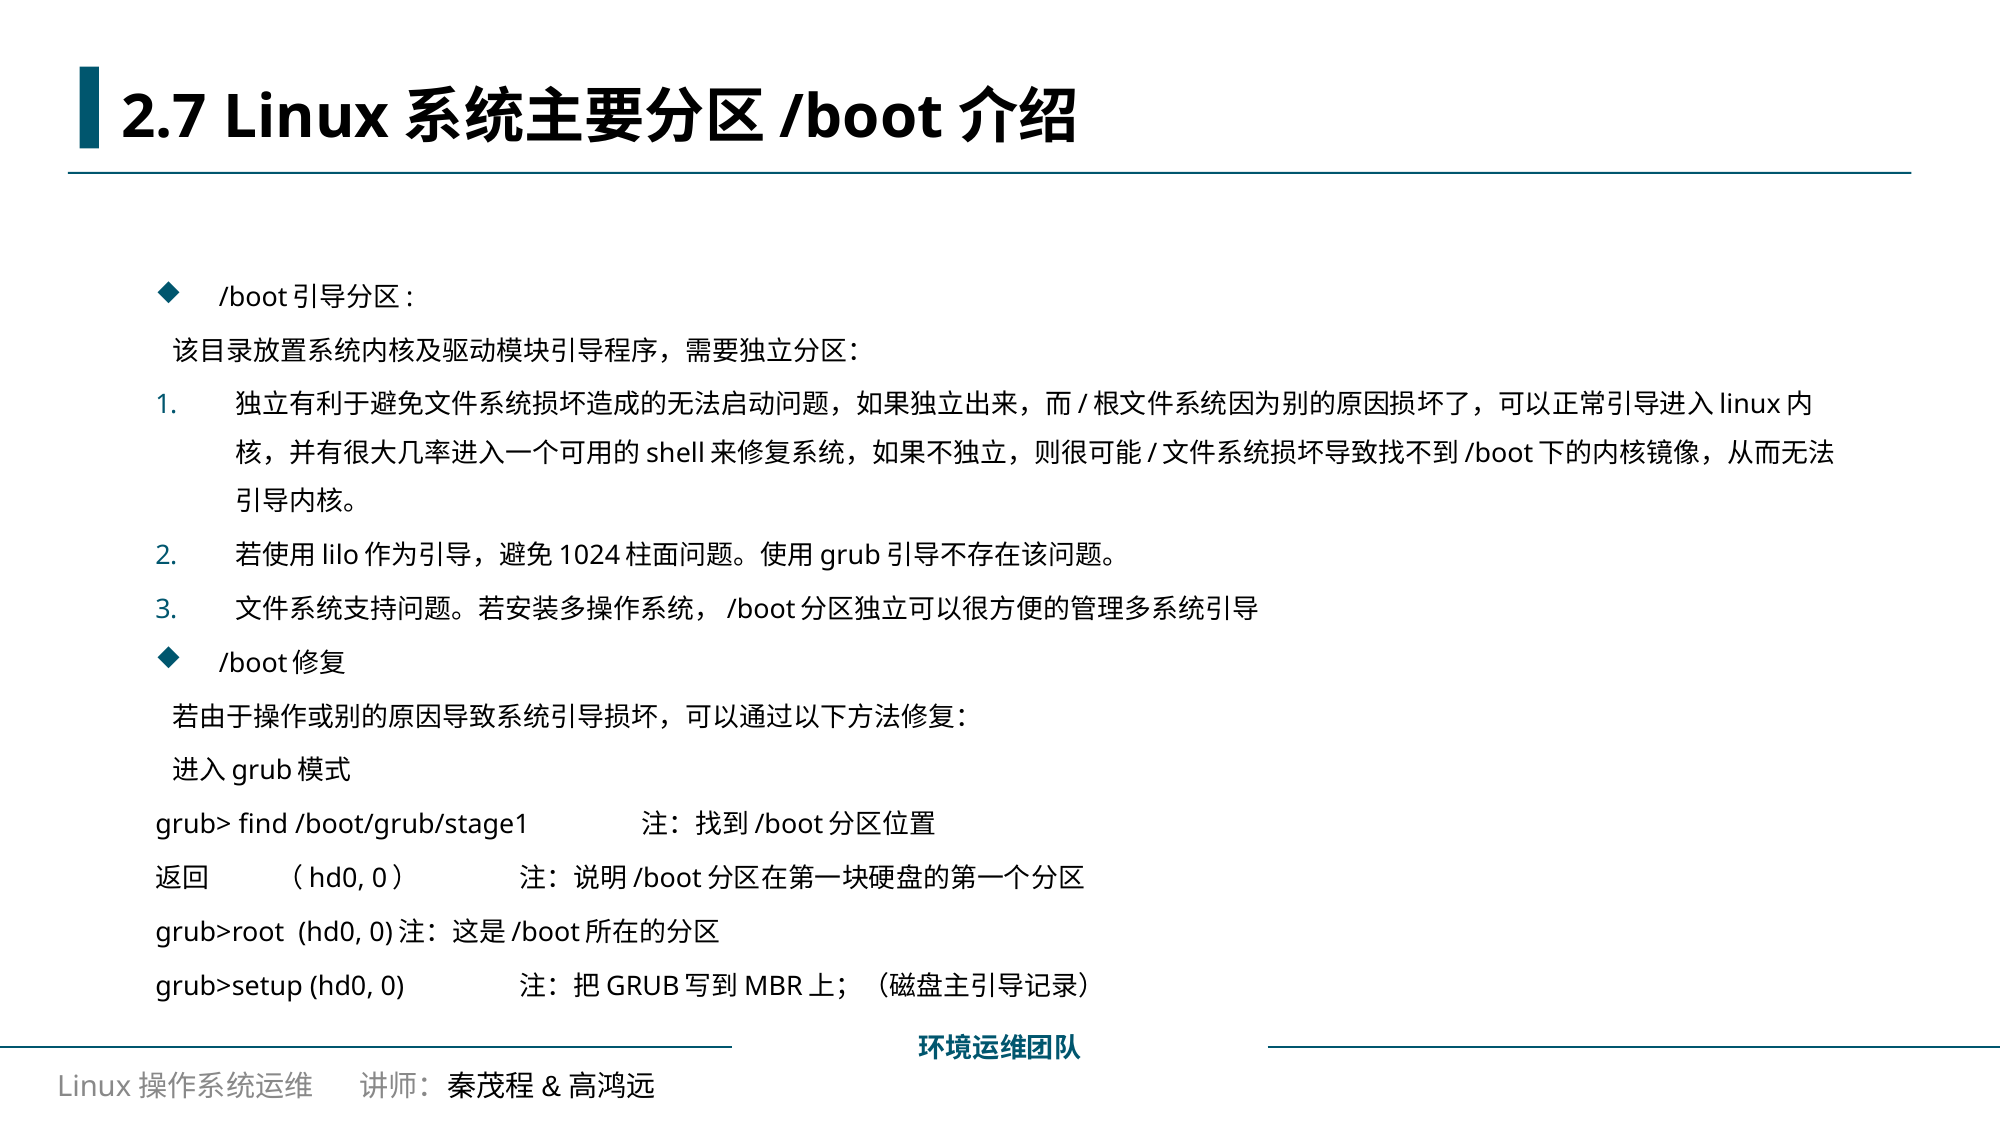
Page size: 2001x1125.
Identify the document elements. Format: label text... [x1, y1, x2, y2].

list /boot引导分区: 该目录放置系统内核及驱动模块引导程序，需要独立分区： 独立有利于避免文件系统损坏造成的无法启动问题，如果独立出来，而/根文件系统因为别的原因损坏了，可以正常引导进入linux内核，并有很大几率进入一个可用的shell来修复系统，如果不独立，则很可能/文件系统损坏导致找不到/boot下的内核镜像，从而无法引导内核。 若使用lilo作为引导，避免1024柱面问题。使用grub引导不存在该问题。 文件系统支持问题。若安装多操作系统，/boot分区独立可以很方便的管理多系统引导 /boot修复 若由于操作或别的原因导致系统引导损坏，可以通过以下方法修复： 进入grub模式 grub> find /boot/grub/stage1 注：找到/boot分区位置 返回 （hd0, 0） 注：说明/boot分区在第一块硬盘的第一个分区 grub>root (hd0, 0) 注：这是/boot所在的分区 grub>setup (hd0, 0) 注：把GRUB写到MBR上；（磁盘主引导记录） [137, 254, 1863, 1014]
title 2.7 Linux系统主要分区/boot介绍 [103, 66, 1460, 161]
